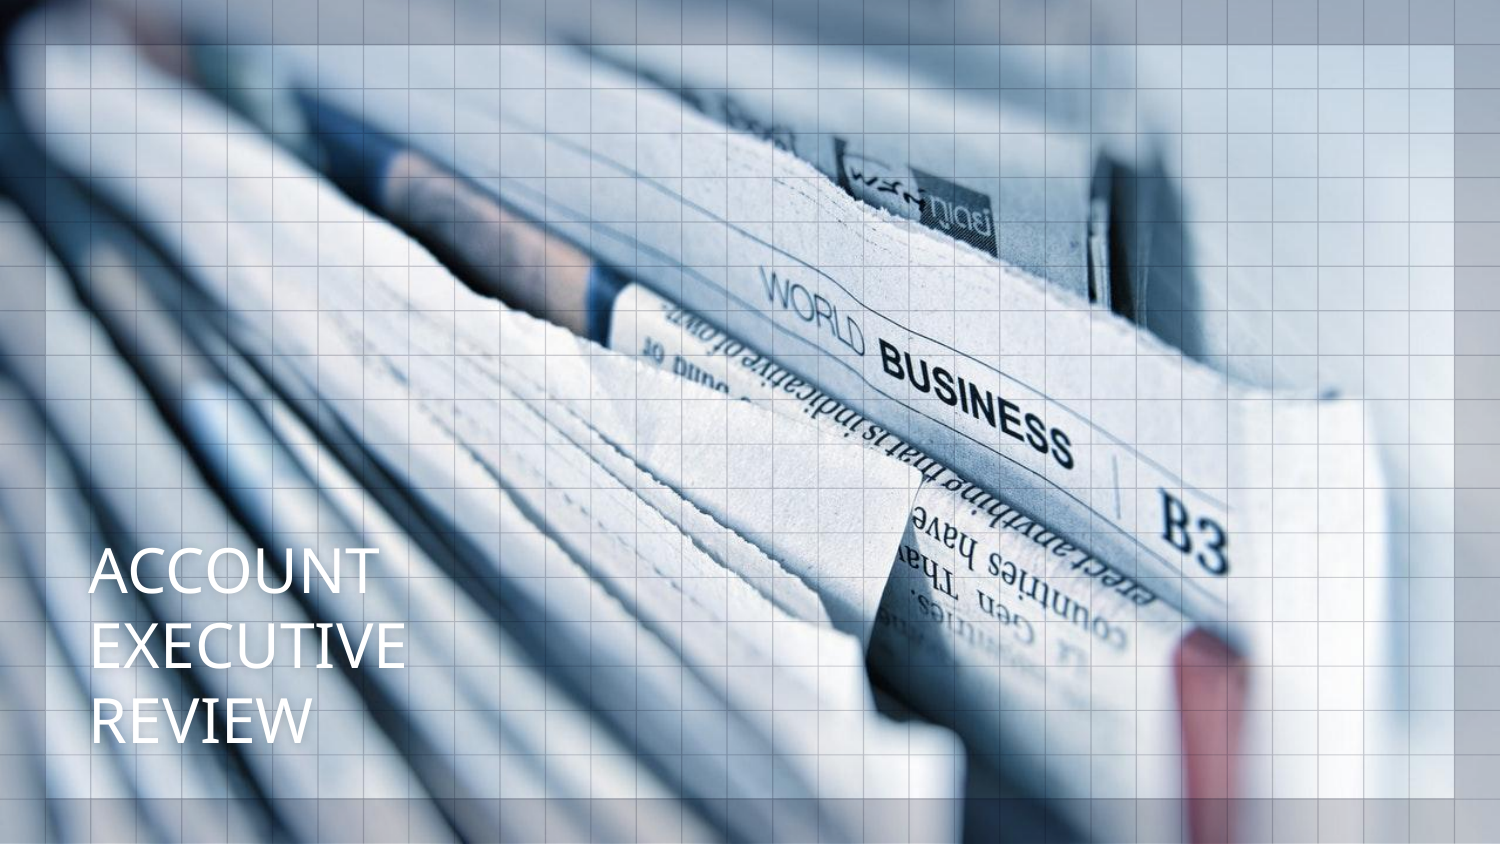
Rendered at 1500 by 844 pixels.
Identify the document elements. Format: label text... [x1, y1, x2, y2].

title ACCOUNT EXECUTIVE REVIEW [73, 499, 627, 772]
picture [0, 0, 1500, 844]
